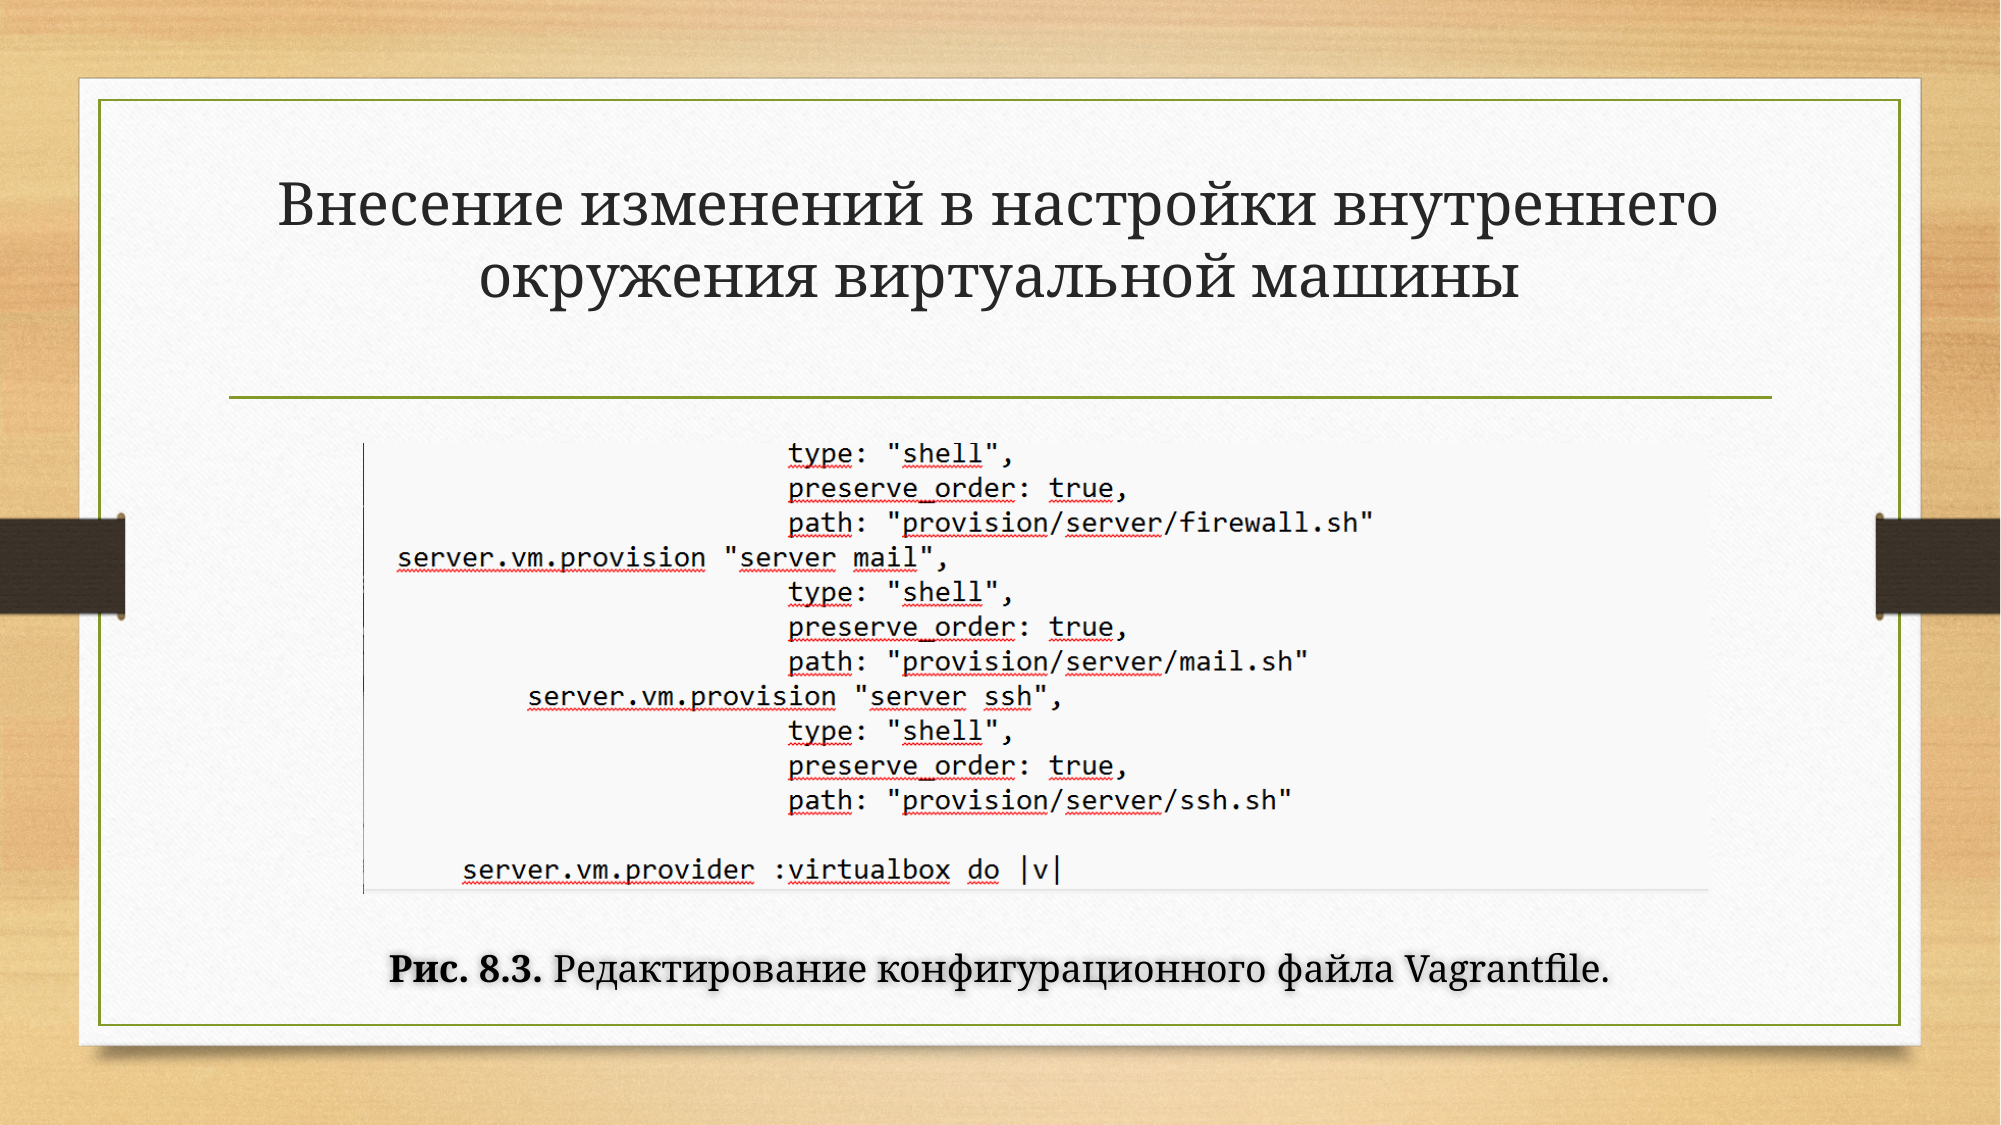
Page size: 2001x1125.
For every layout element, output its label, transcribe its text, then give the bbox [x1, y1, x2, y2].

picture [0, 0, 2001, 1125]
title Внесение изменений в настройки внутреннего окружения виртуальной машины [132, 157, 1868, 318]
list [362, 442, 1709, 894]
text_box Рис. 8.3. Редактирование конфигурационного файла Vagrantfile. [0, 867, 2000, 1067]
